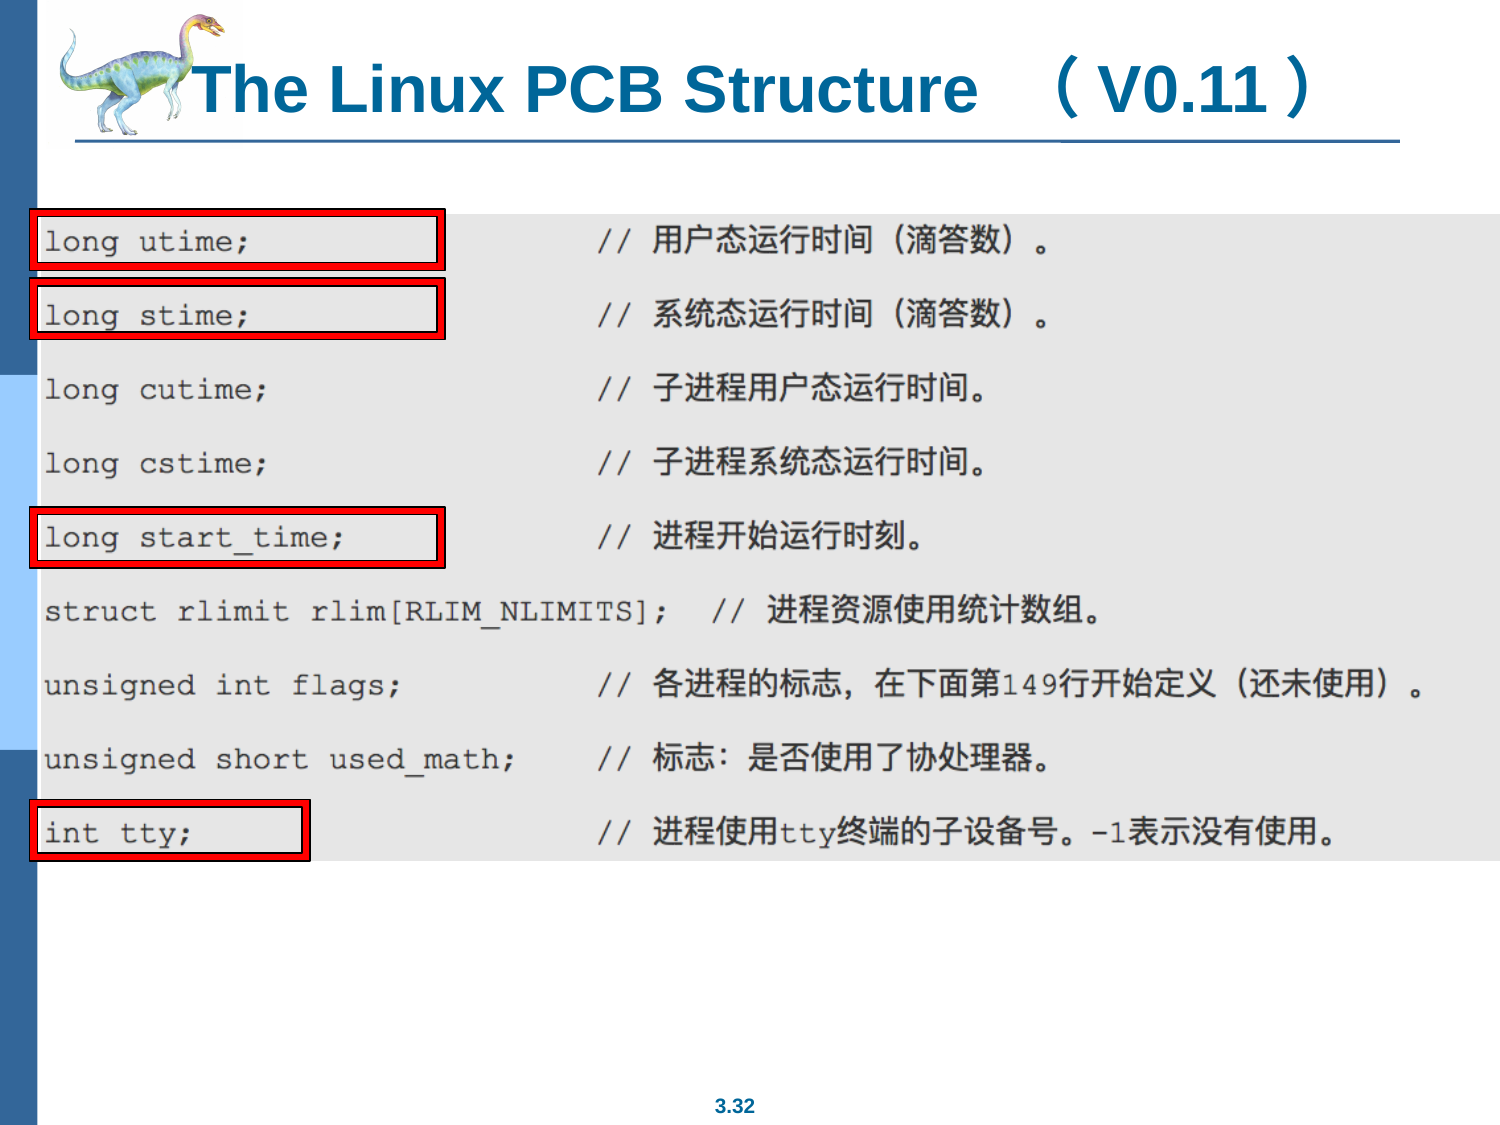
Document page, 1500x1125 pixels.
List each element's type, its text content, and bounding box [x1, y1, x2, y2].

text_box [29, 799, 36, 861]
text_box [29, 506, 36, 569]
picture [46, 0, 243, 149]
text_box [29, 278, 36, 340]
picture [41, 213, 1500, 862]
text_box [29, 208, 445, 271]
text_box The Linux PCB Structure （V0.11） [96, 38, 1446, 134]
